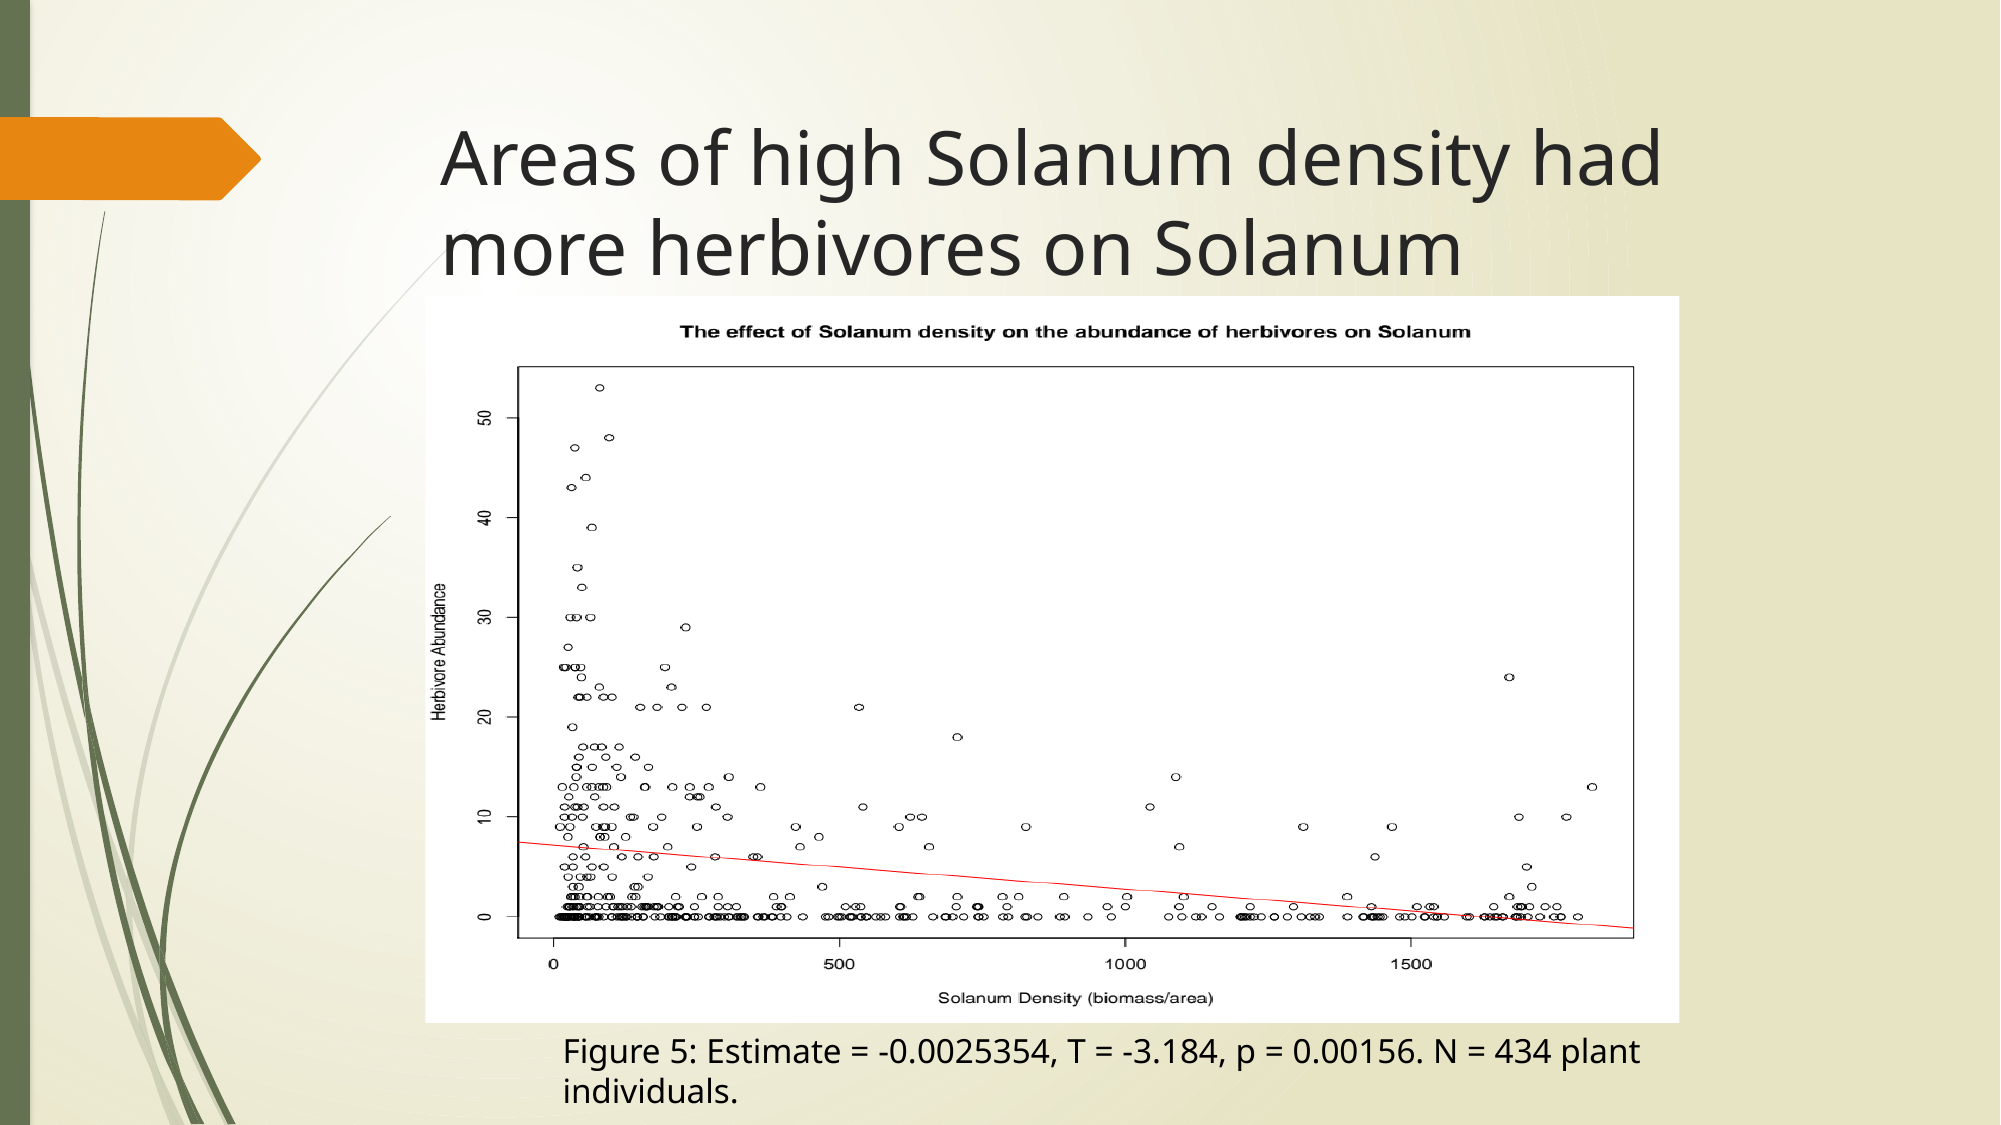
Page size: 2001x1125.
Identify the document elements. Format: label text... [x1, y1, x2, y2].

title Areas of high Solanum density had more herbivores on Solanum [425, 102, 1888, 313]
text_box Figure 5: Estimate = -0.0025354, T = -3.184, p = 0.00156. N = 434 plant individuals. [547, 1022, 1826, 1125]
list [425, 296, 1680, 1023]
